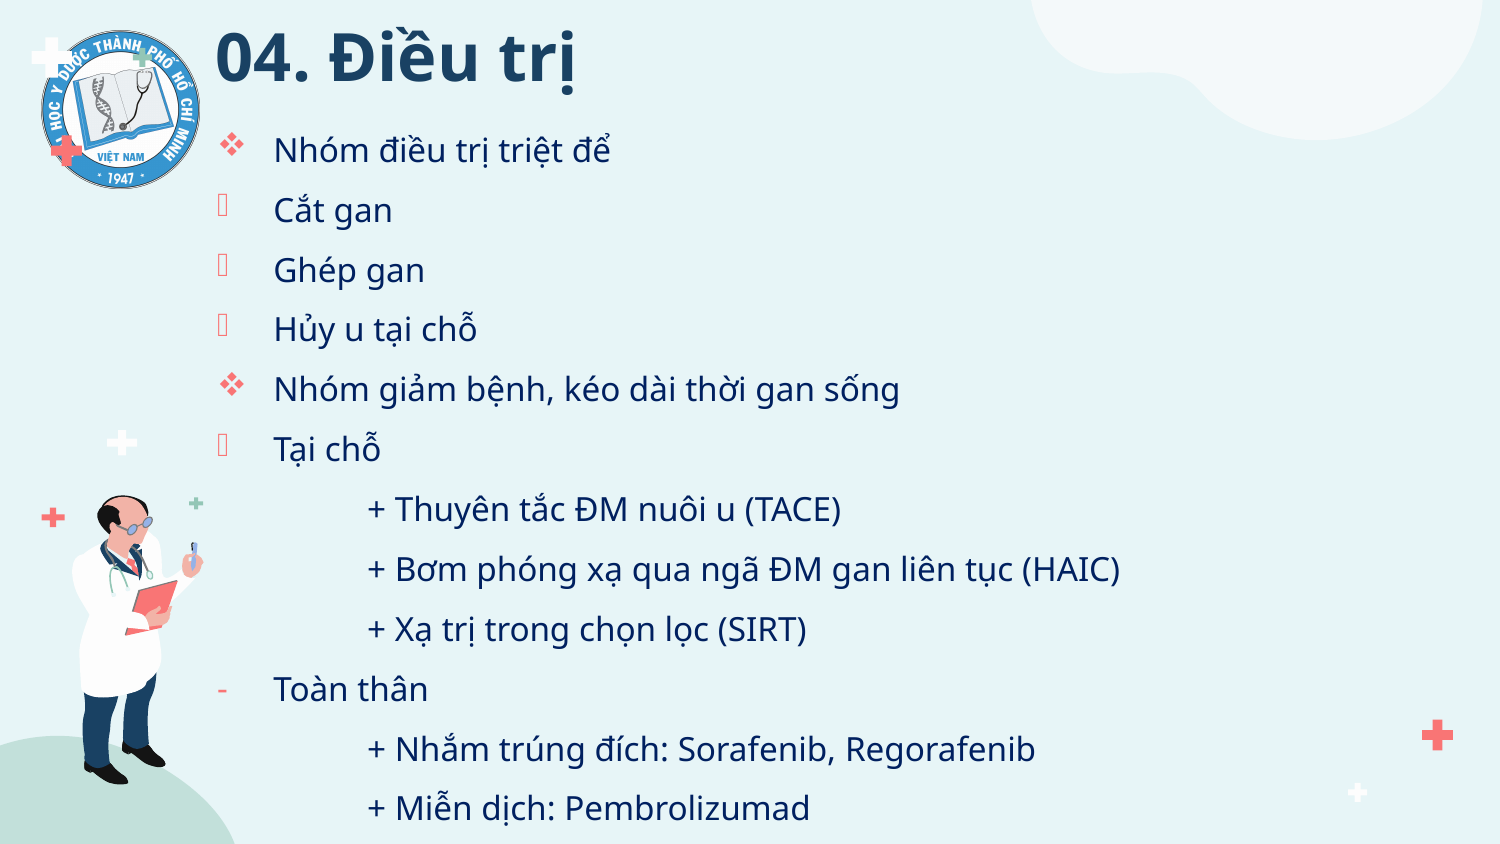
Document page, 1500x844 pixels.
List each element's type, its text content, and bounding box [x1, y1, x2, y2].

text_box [37, 425, 206, 785]
text_box Nhóm điều trị triệt để Cắt gan Ghép gan Hủy u tại chỗ Nhóm giảm bệnh, kéo dài thời gan sống Tại chỗ + Thuyên tắc ĐM nuôi u (TACE) + Bơm phóng xạ qua ngã ĐM gan liên tục (HAIC) + Xạ trị trong chọn lọc (SIRT) Toàn thân + Nhắm trúng đích: Sorafenib, Regorafenib + Miễn dịch: Pembrolizumad [183, 93, 1371, 781]
title 04. Điều trị [200, 0, 1300, 93]
picture [41, 30, 200, 189]
